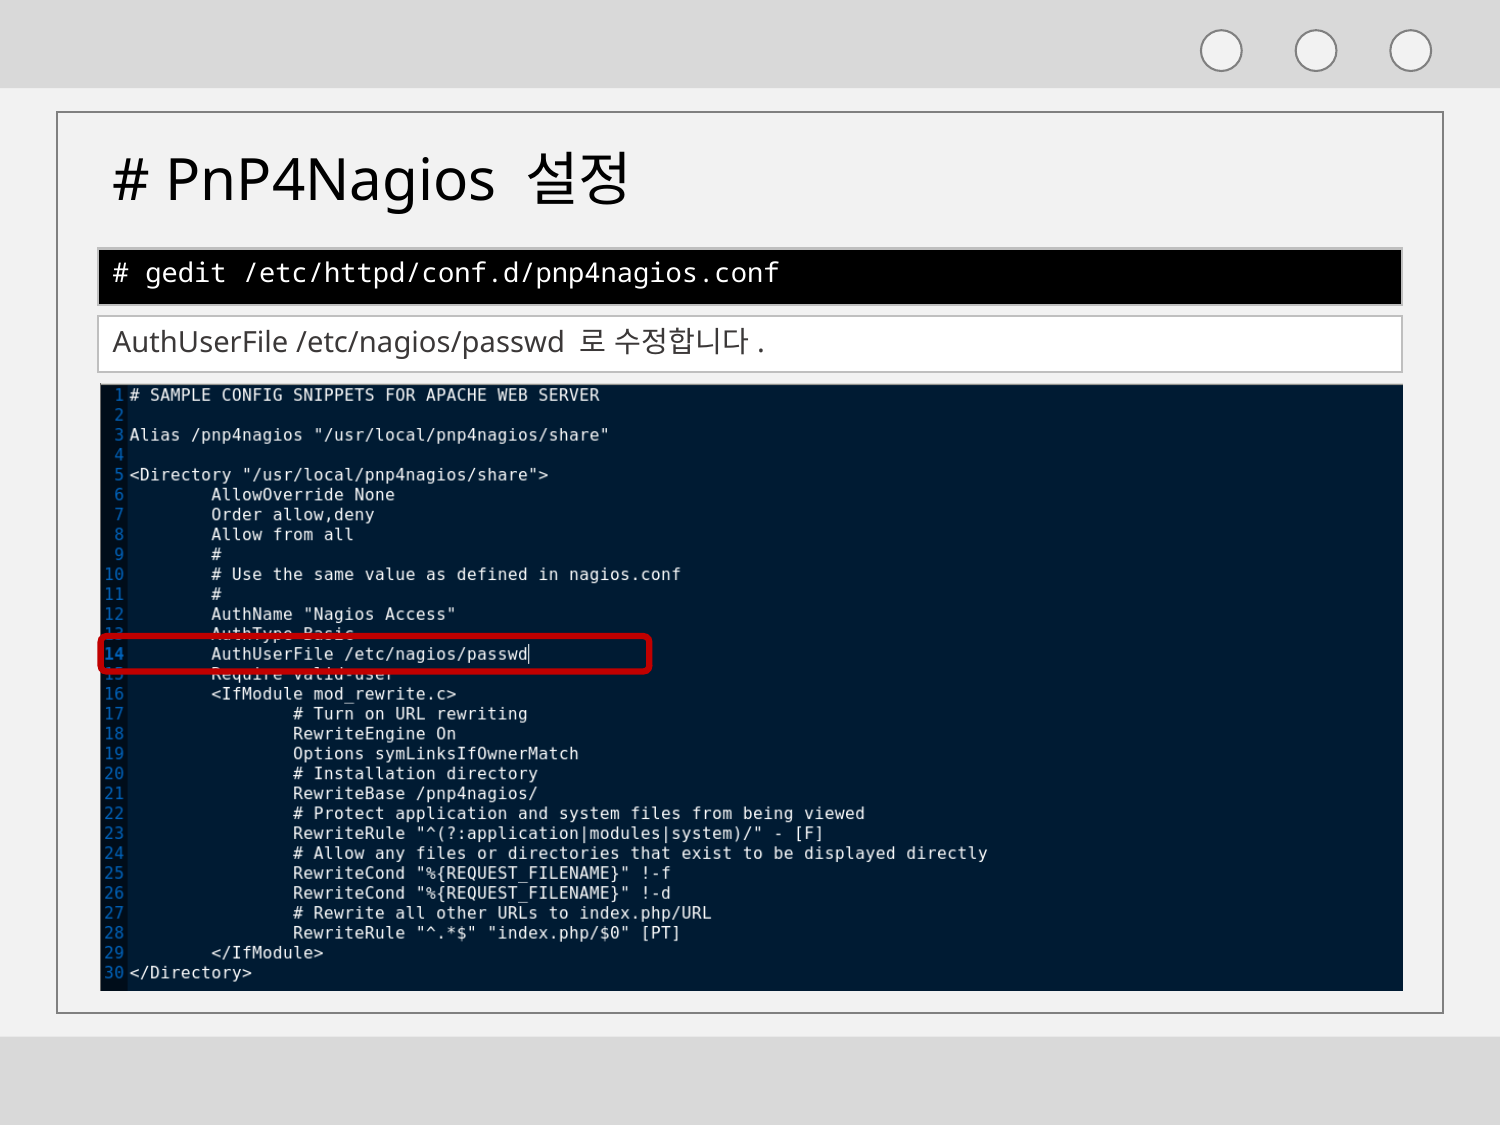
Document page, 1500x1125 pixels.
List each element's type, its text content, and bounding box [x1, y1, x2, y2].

text_box [0, 0, 1500, 89]
picture [100, 383, 1403, 991]
text_box [56, 111, 1444, 1014]
text_box [0, 1036, 1500, 1125]
text_box AuthUserFile /etc/nagios/passwd 로 수정합니다. [97, 315, 1403, 373]
text_box [1389, 29, 1433, 73]
text_box # PnP4Nagios 설정 [97, 134, 1402, 220]
text_box [1199, 29, 1243, 73]
text_box # gedit /etc/httpd/conf.d/pnp4nagios.conf [97, 247, 1403, 306]
text_box [1294, 29, 1338, 73]
